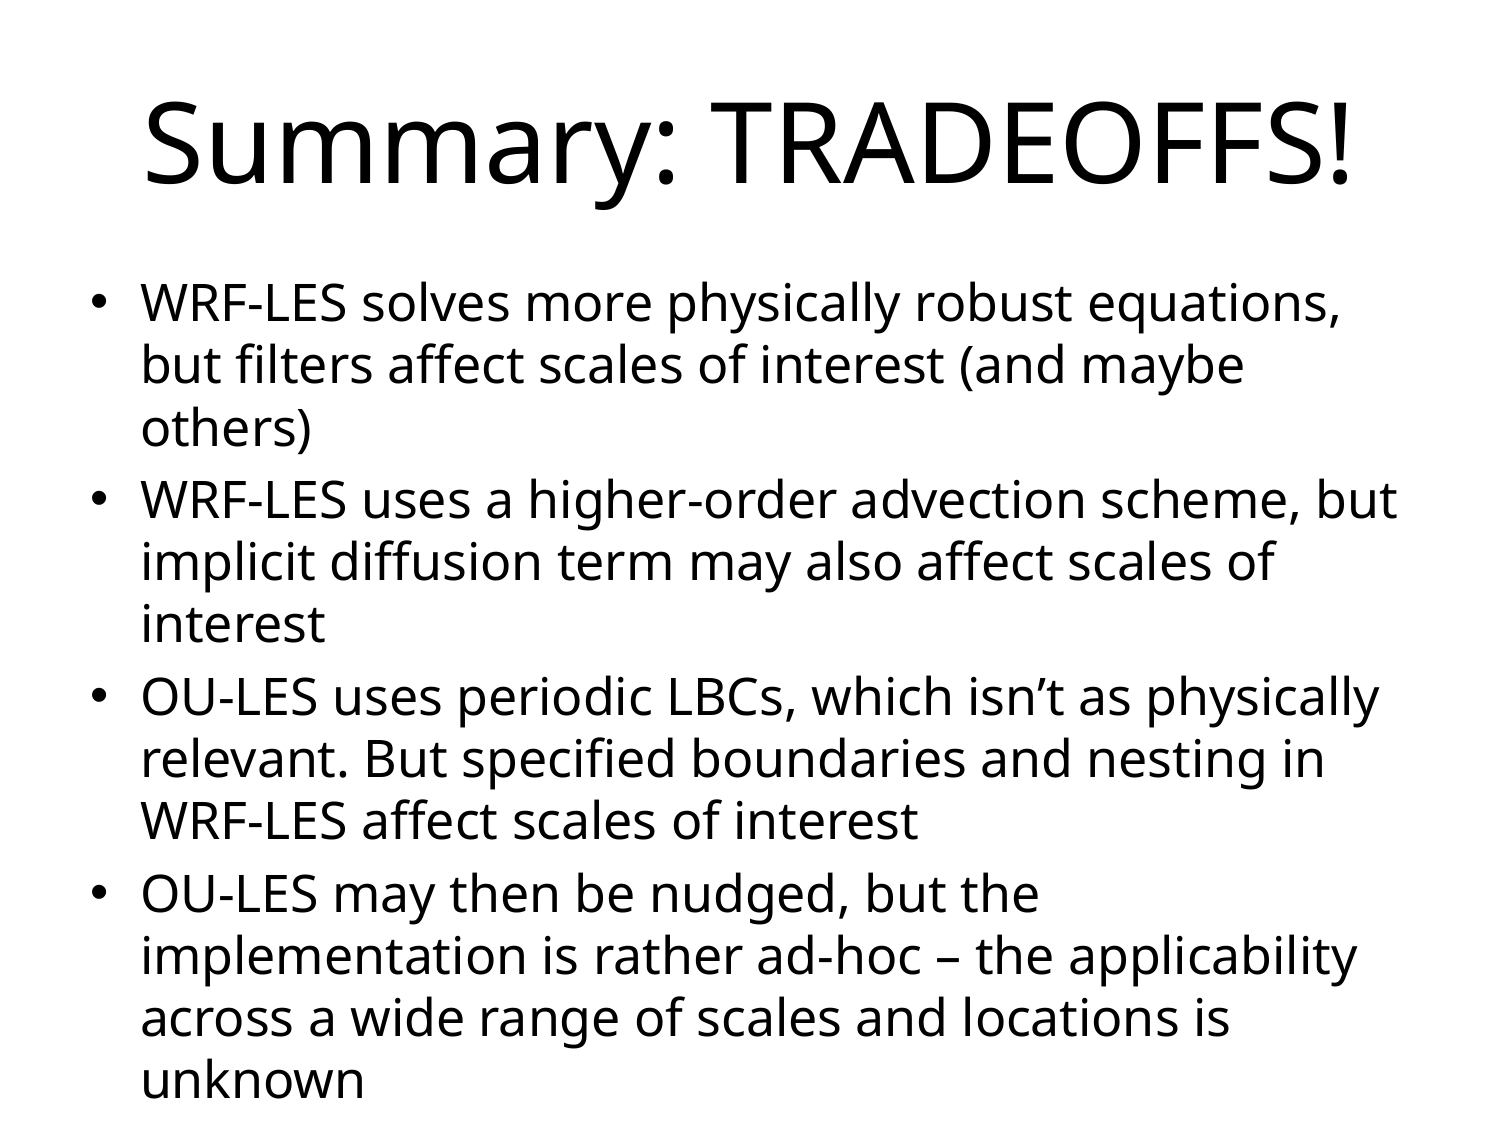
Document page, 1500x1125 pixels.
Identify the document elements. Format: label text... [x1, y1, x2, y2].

list WRF-LES solves more physically robust equations, but filters affect scales of interest (and maybe others) WRF-LES uses a higher-order advection scheme, but implicit diffusion term may also affect scales of interest OU-LES uses periodic LBCs, which isn’t as physically relevant. But specified boundaries and nesting in WRF-LES affect scales of interest OU-LES may then be nudged, but the implementation is rather ad-hoc – the applicability across a wide range of scales and locations is unknown [75, 262, 1425, 1125]
title Summary: TRADEOFFS! [75, 45, 1425, 233]
